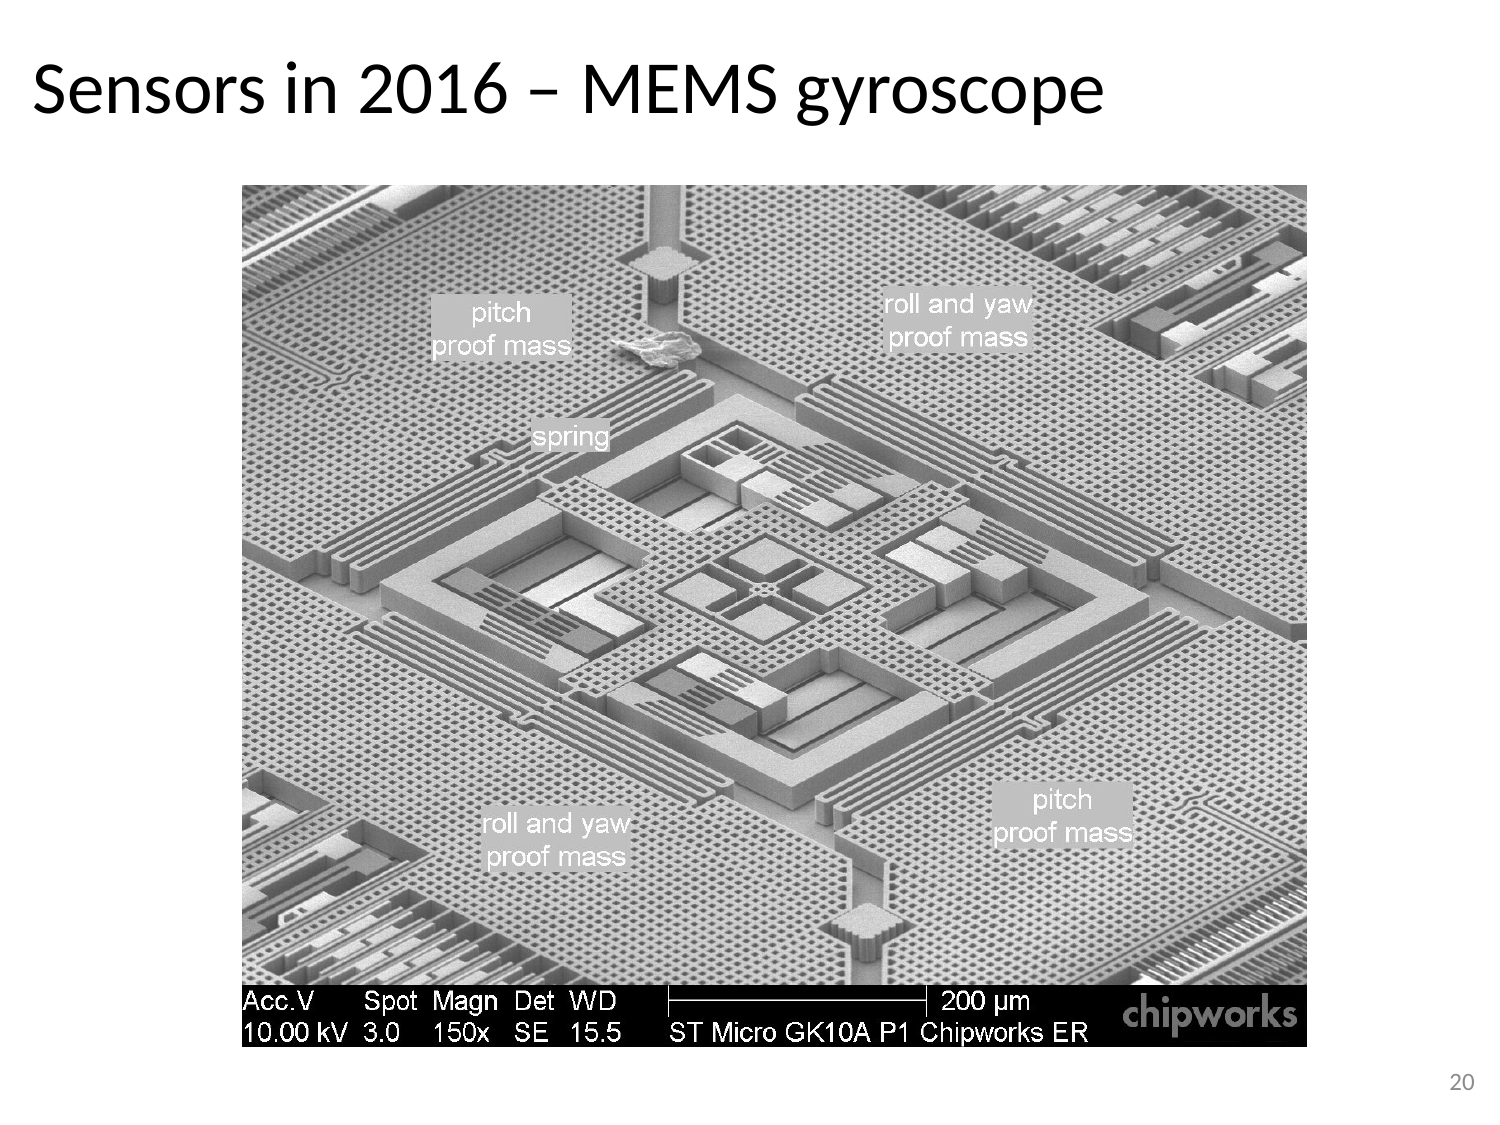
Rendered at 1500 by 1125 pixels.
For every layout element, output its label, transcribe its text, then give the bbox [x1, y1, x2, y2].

title Sensors in 2016 – MEMS gyroscope [17, 30, 1368, 161]
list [241, 184, 1308, 1047]
slide_number 19 [1139, 1050, 1490, 1111]
